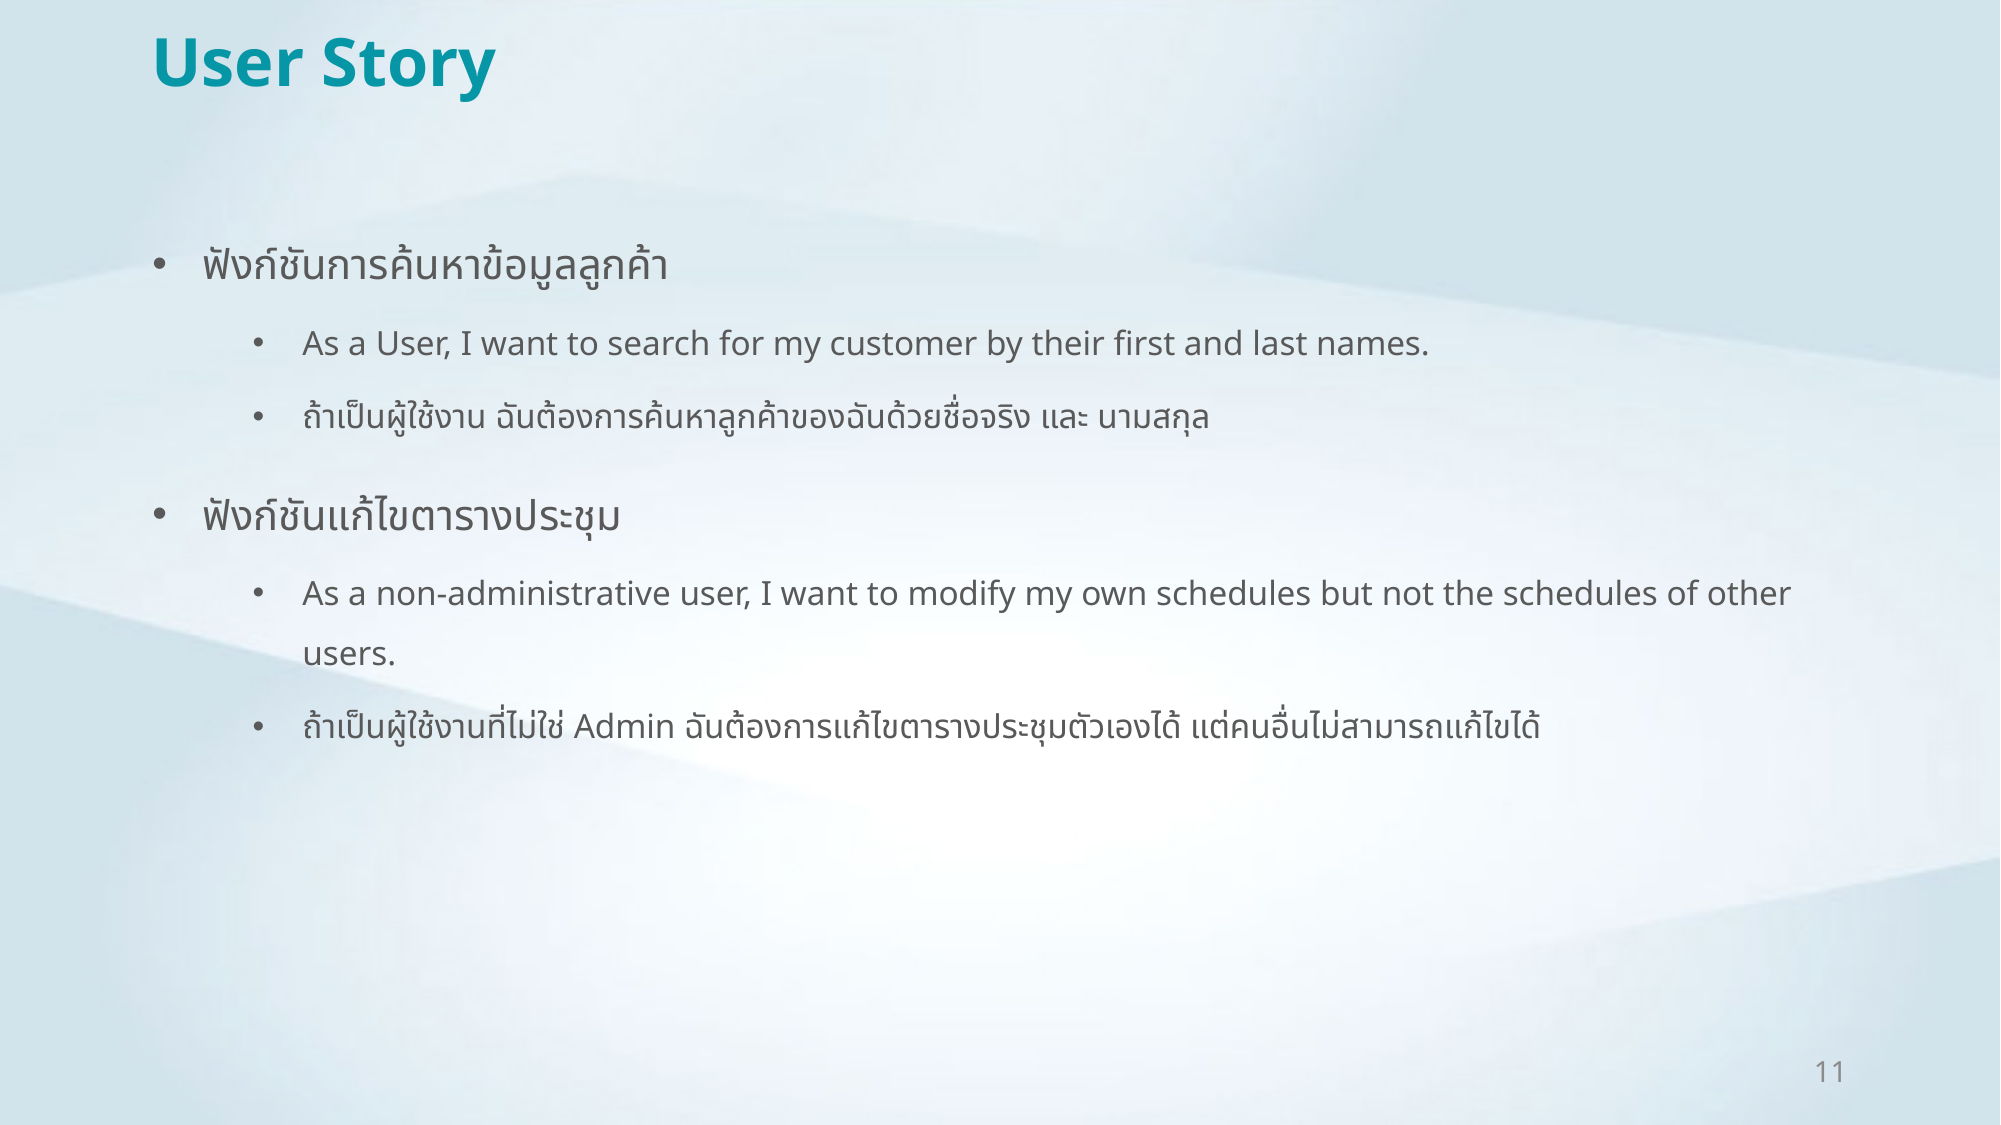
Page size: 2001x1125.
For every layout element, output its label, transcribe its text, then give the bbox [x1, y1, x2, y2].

list ฟังก์ชันการค้นหาข้อมูลลูกค้า As a User, I want to search for my customer by their first and last names. ถ้าเป็นผู้ใช้งาน ฉันต้องการค้นหาลูกค้าของฉันด้วยชื่อจริง และ นามสกุล ฟังก์ชันแก้ไขตารางประชุม As a non-administrative user, I want to modify my own schedules but not the schedules of other users. ถ้าเป็นผู้ใช้งานที่ไม่ใช่ Admin ฉันต้องการแก้ไขตารางประชุมตัวเองได้ แต่คนอื่นไม่สามารถแก้ไขได้ [137, 205, 1863, 1012]
title User Story [136, 11, 1646, 118]
picture [0, 0, 2000, 1125]
slide_number 11 [1412, 1042, 1863, 1103]
